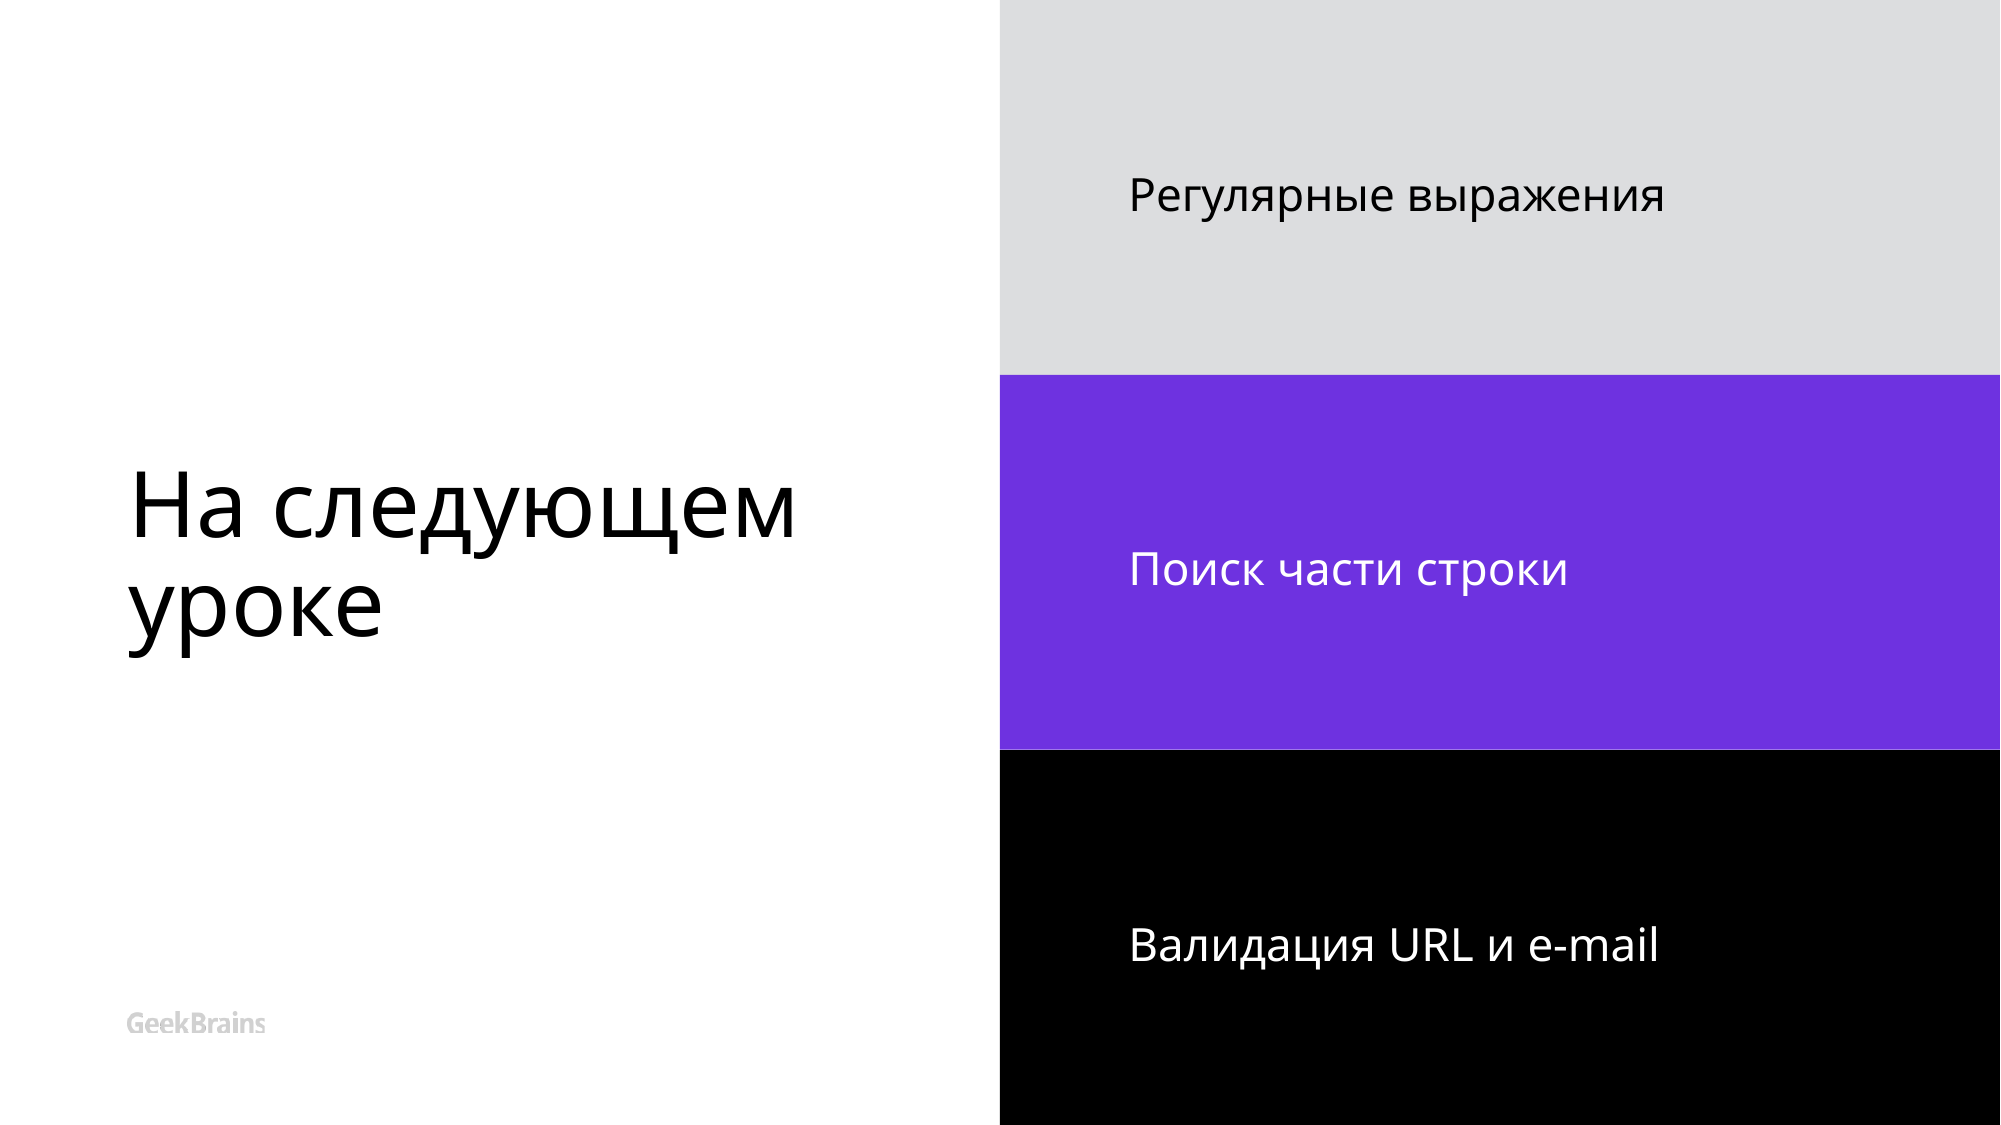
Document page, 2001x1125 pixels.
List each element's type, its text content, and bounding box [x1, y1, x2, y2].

list Валидация URL и e-mail [1113, 863, 1882, 1012]
list Поиск части строки [1113, 488, 1882, 637]
list Регулярные выражения [1113, 113, 1882, 262]
title На следующем уроке [113, 113, 882, 1002]
